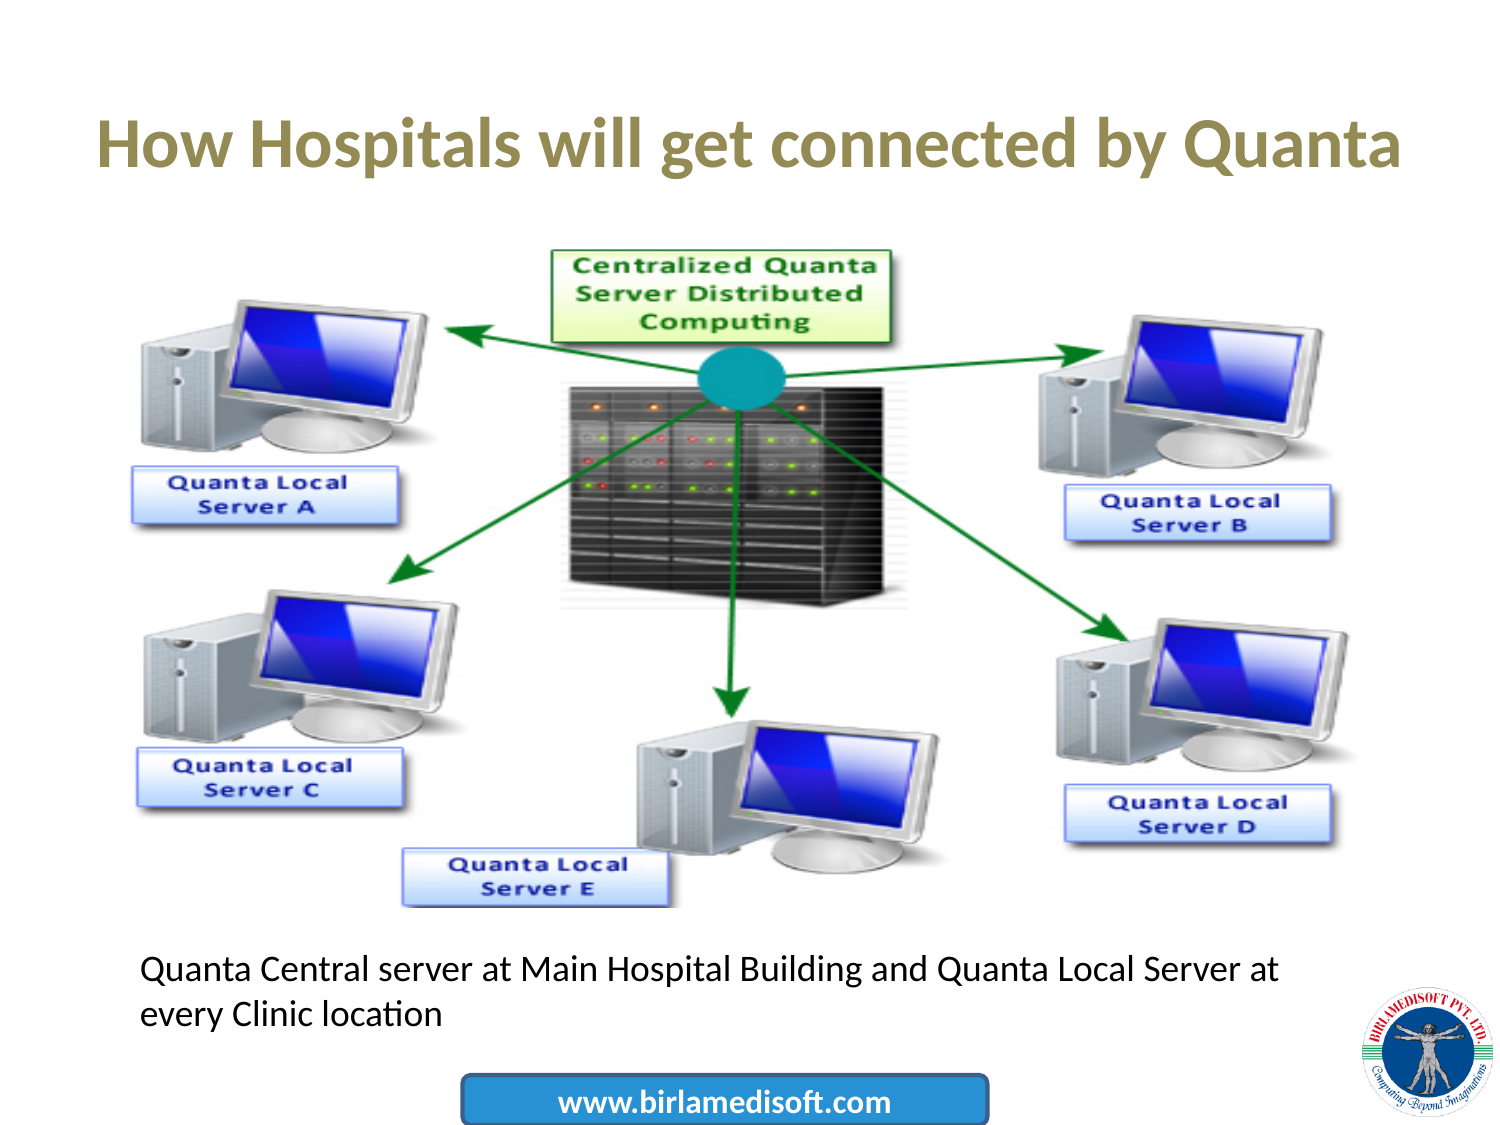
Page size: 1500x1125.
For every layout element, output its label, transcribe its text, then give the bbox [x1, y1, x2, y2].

text_box [99, 238, 1363, 908]
text_box www.birlamedisoft.com [460, 1072, 990, 1125]
picture [1362, 987, 1493, 1118]
text_box Quanta Central server at Main Hospital Building and Quanta Local Server at every Clinic location [125, 936, 1363, 1042]
title How Hospitals will get connected by Quanta [75, 45, 1425, 233]
